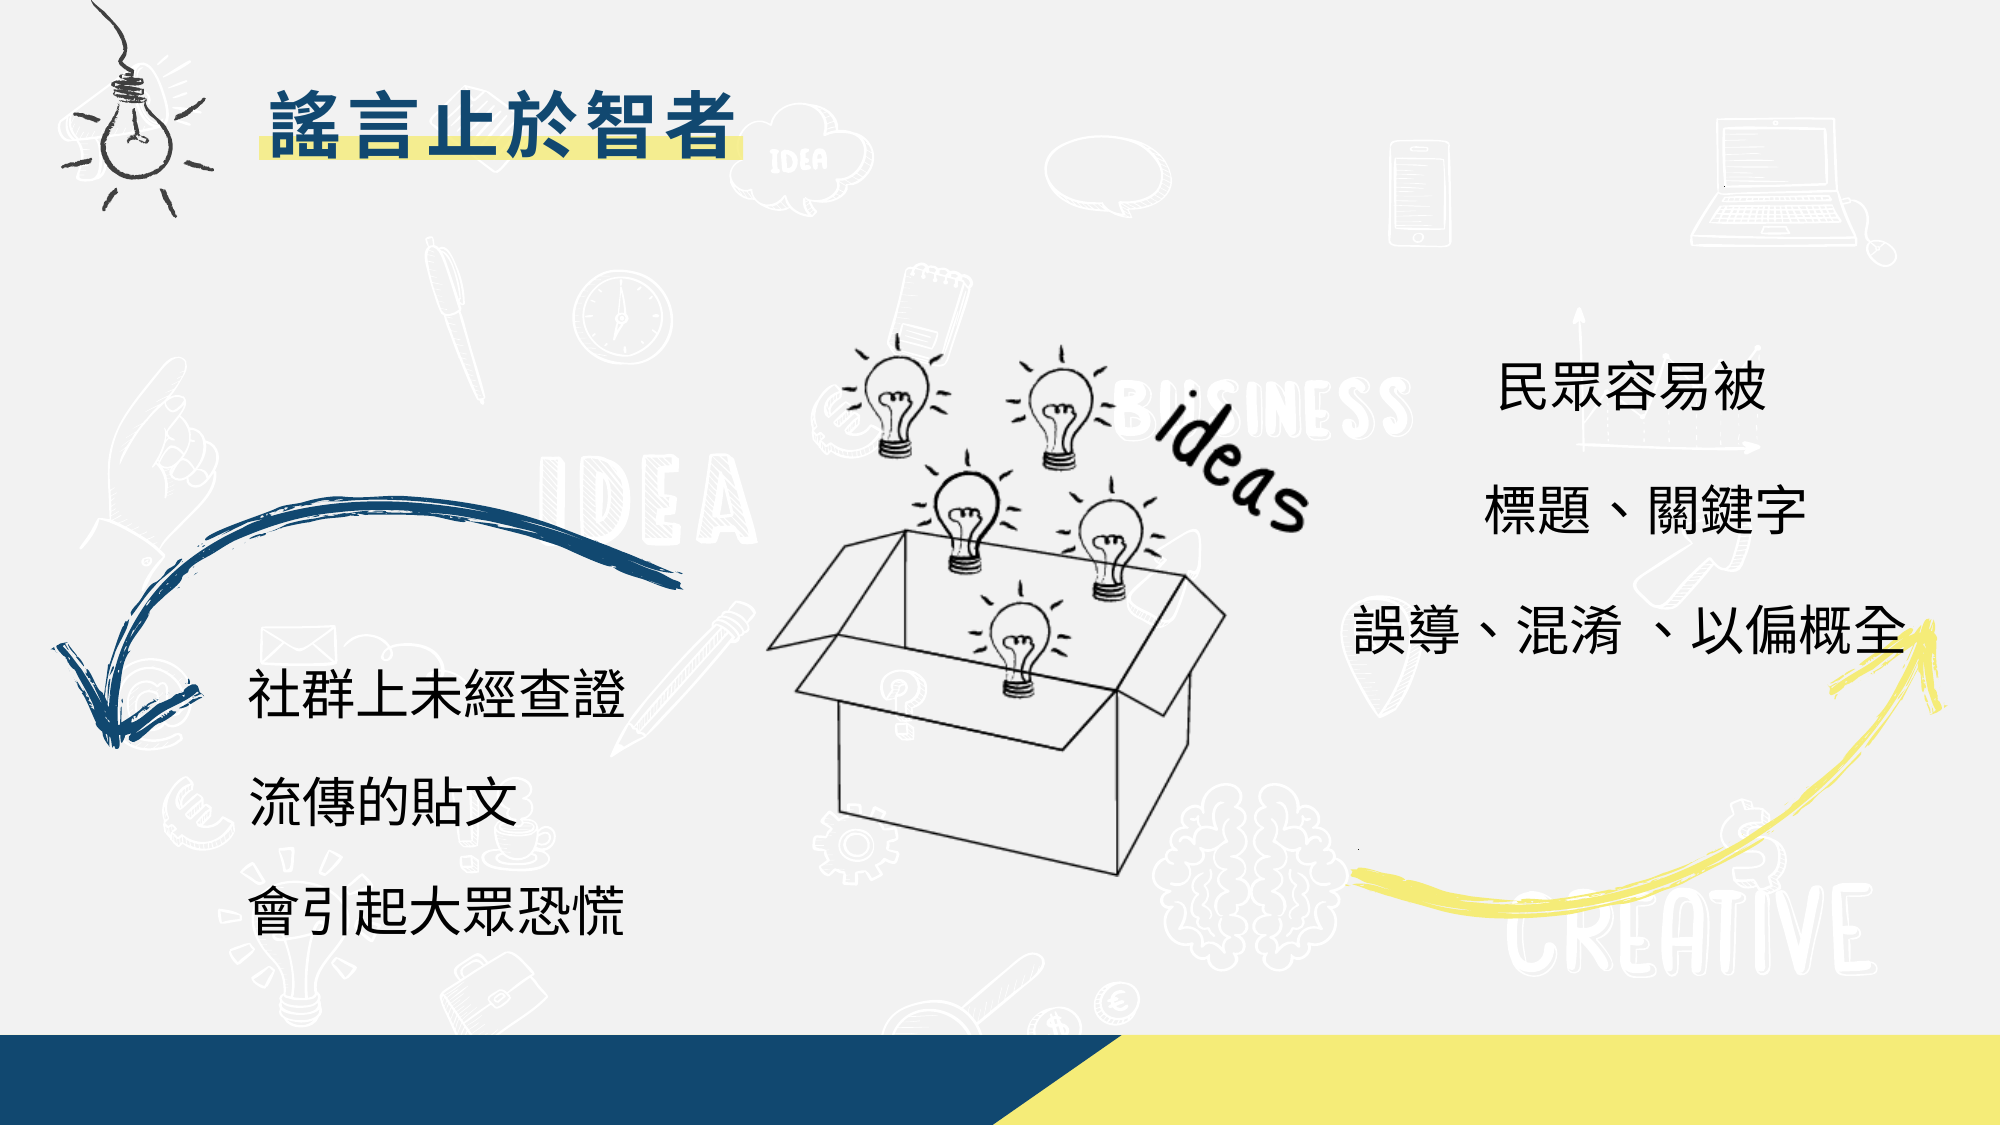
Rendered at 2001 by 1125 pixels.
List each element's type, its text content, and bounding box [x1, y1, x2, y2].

text_box 謠言止於智者 [175, 72, 831, 175]
text_box 會引起大眾恐慌 [231, 869, 654, 950]
text_box 流傳的貼文 [233, 760, 535, 841]
picture [765, 333, 1309, 877]
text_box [0, 1034, 2000, 1125]
text_box 標題、關鍵字 [1469, 469, 1825, 550]
text_box 誤導、混淆 、以偏概全 [1338, 588, 1923, 669]
text_box [1350, 618, 1942, 919]
text_box 社群上未經查證 [232, 653, 1000, 953]
text_box 民眾容易被 [1481, 344, 1783, 425]
text_box [50, 495, 684, 749]
